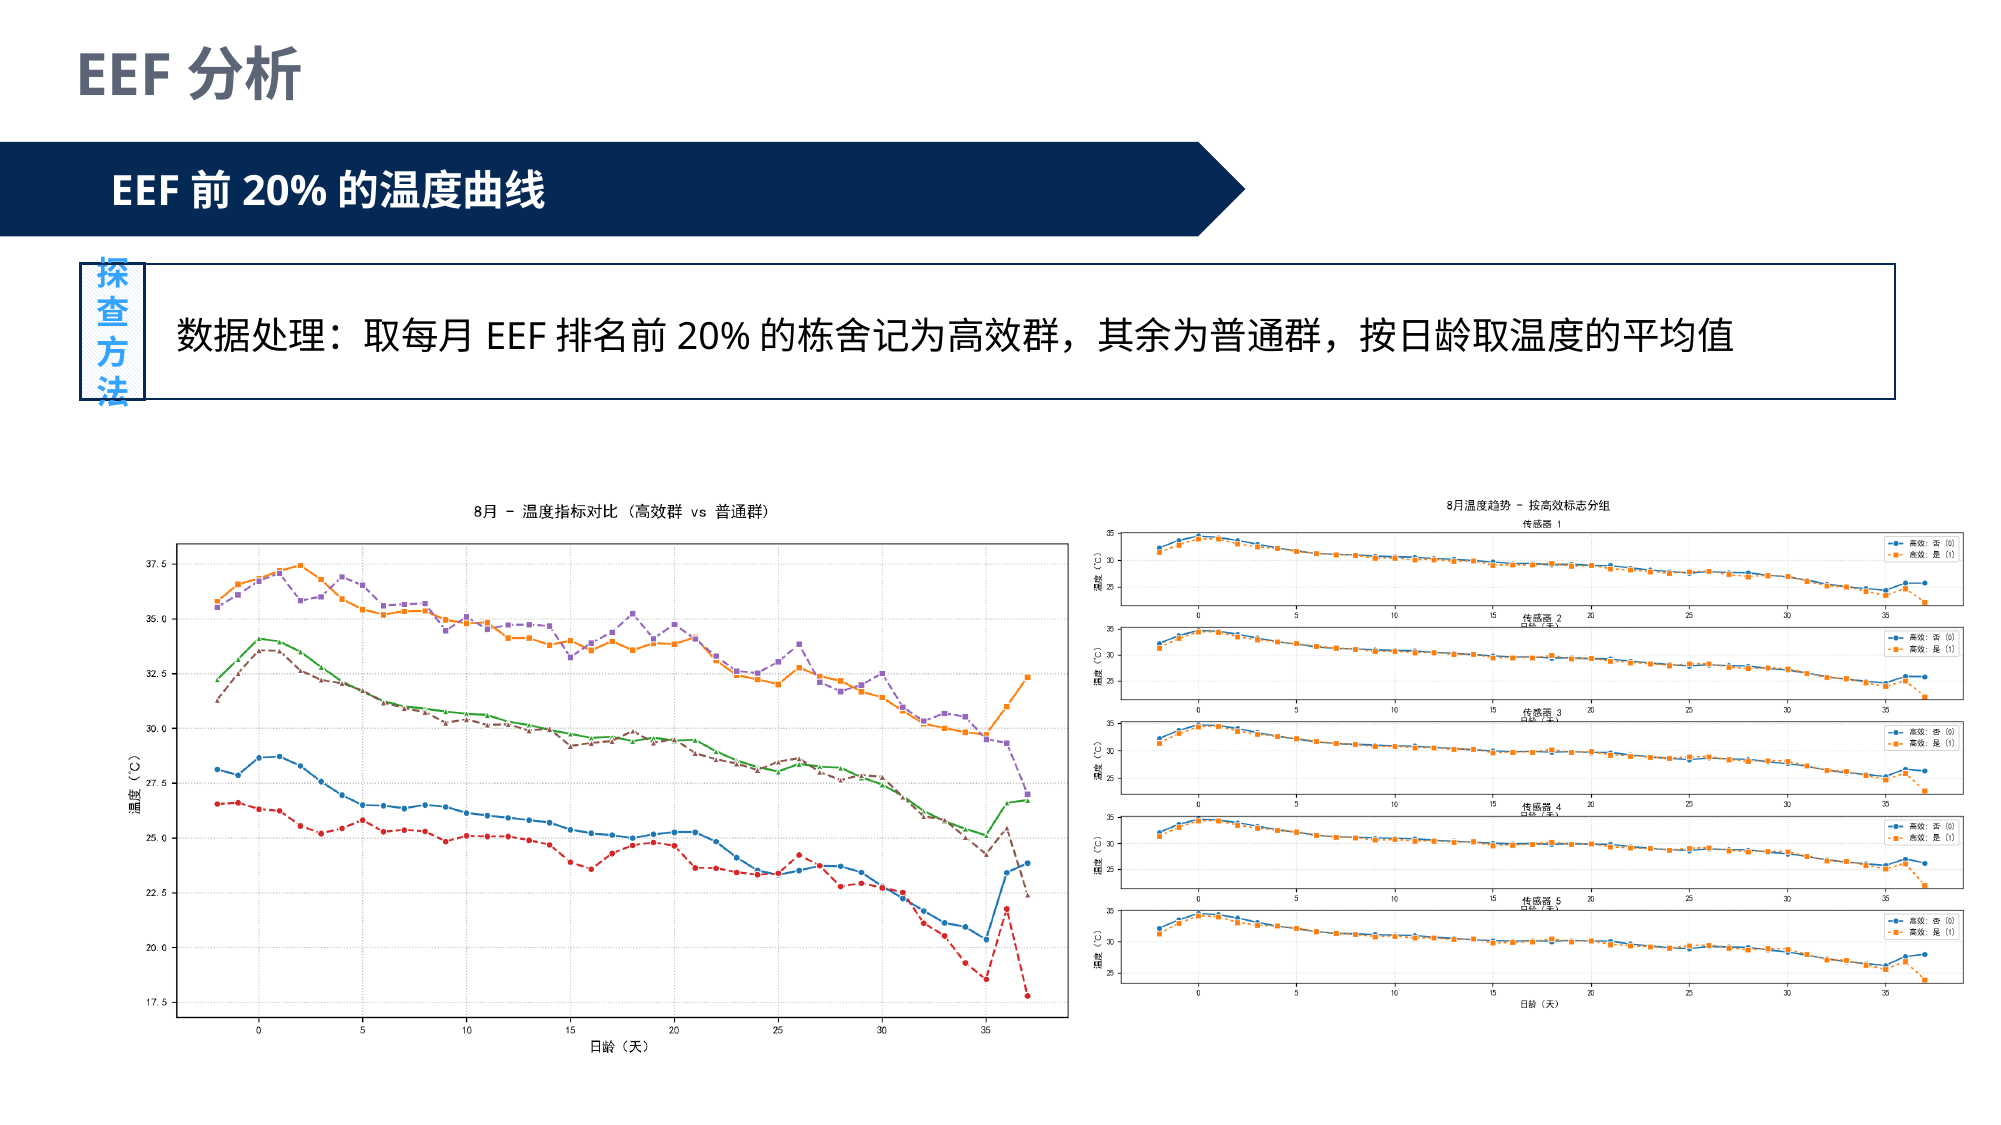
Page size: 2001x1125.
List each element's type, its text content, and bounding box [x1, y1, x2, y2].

text_box [80, 263, 1896, 400]
text_box [51, 35, 1896, 141]
text_box [1162, 141, 1247, 238]
text_box EEF前20%的温度曲线 [90, 136, 1162, 242]
text_box EEF分析 [55, 19, 1900, 125]
text_box [0, 140, 90, 238]
picture [118, 494, 1978, 1062]
